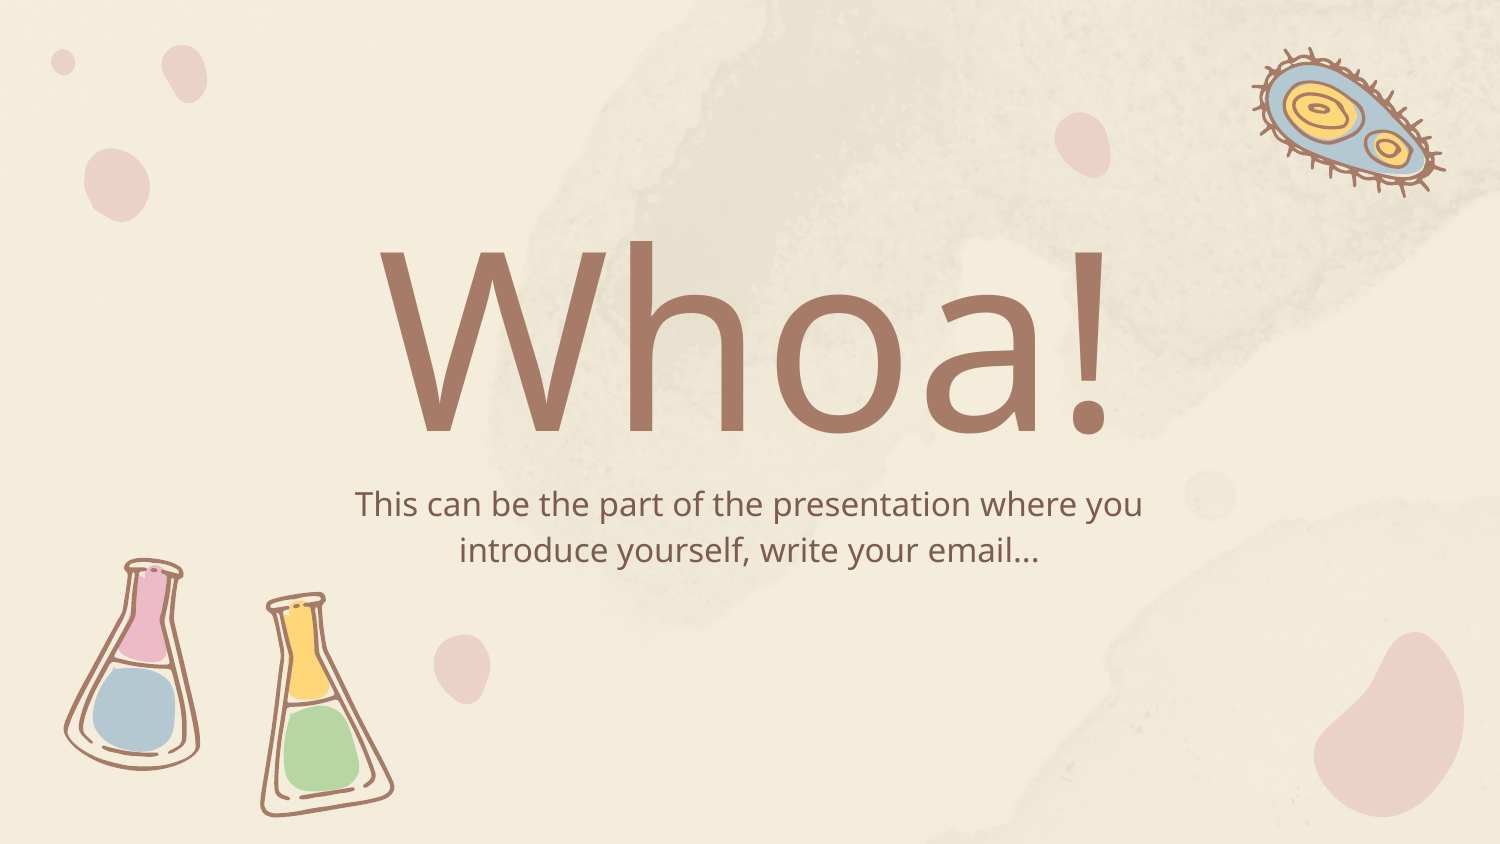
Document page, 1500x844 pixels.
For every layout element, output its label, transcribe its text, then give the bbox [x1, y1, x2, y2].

picture [0, 0, 1500, 844]
subtitle This can be the part of the presentation where you introduce yourself, write your email... [324, 425, 1176, 621]
title Whoa! [336, 237, 1164, 425]
